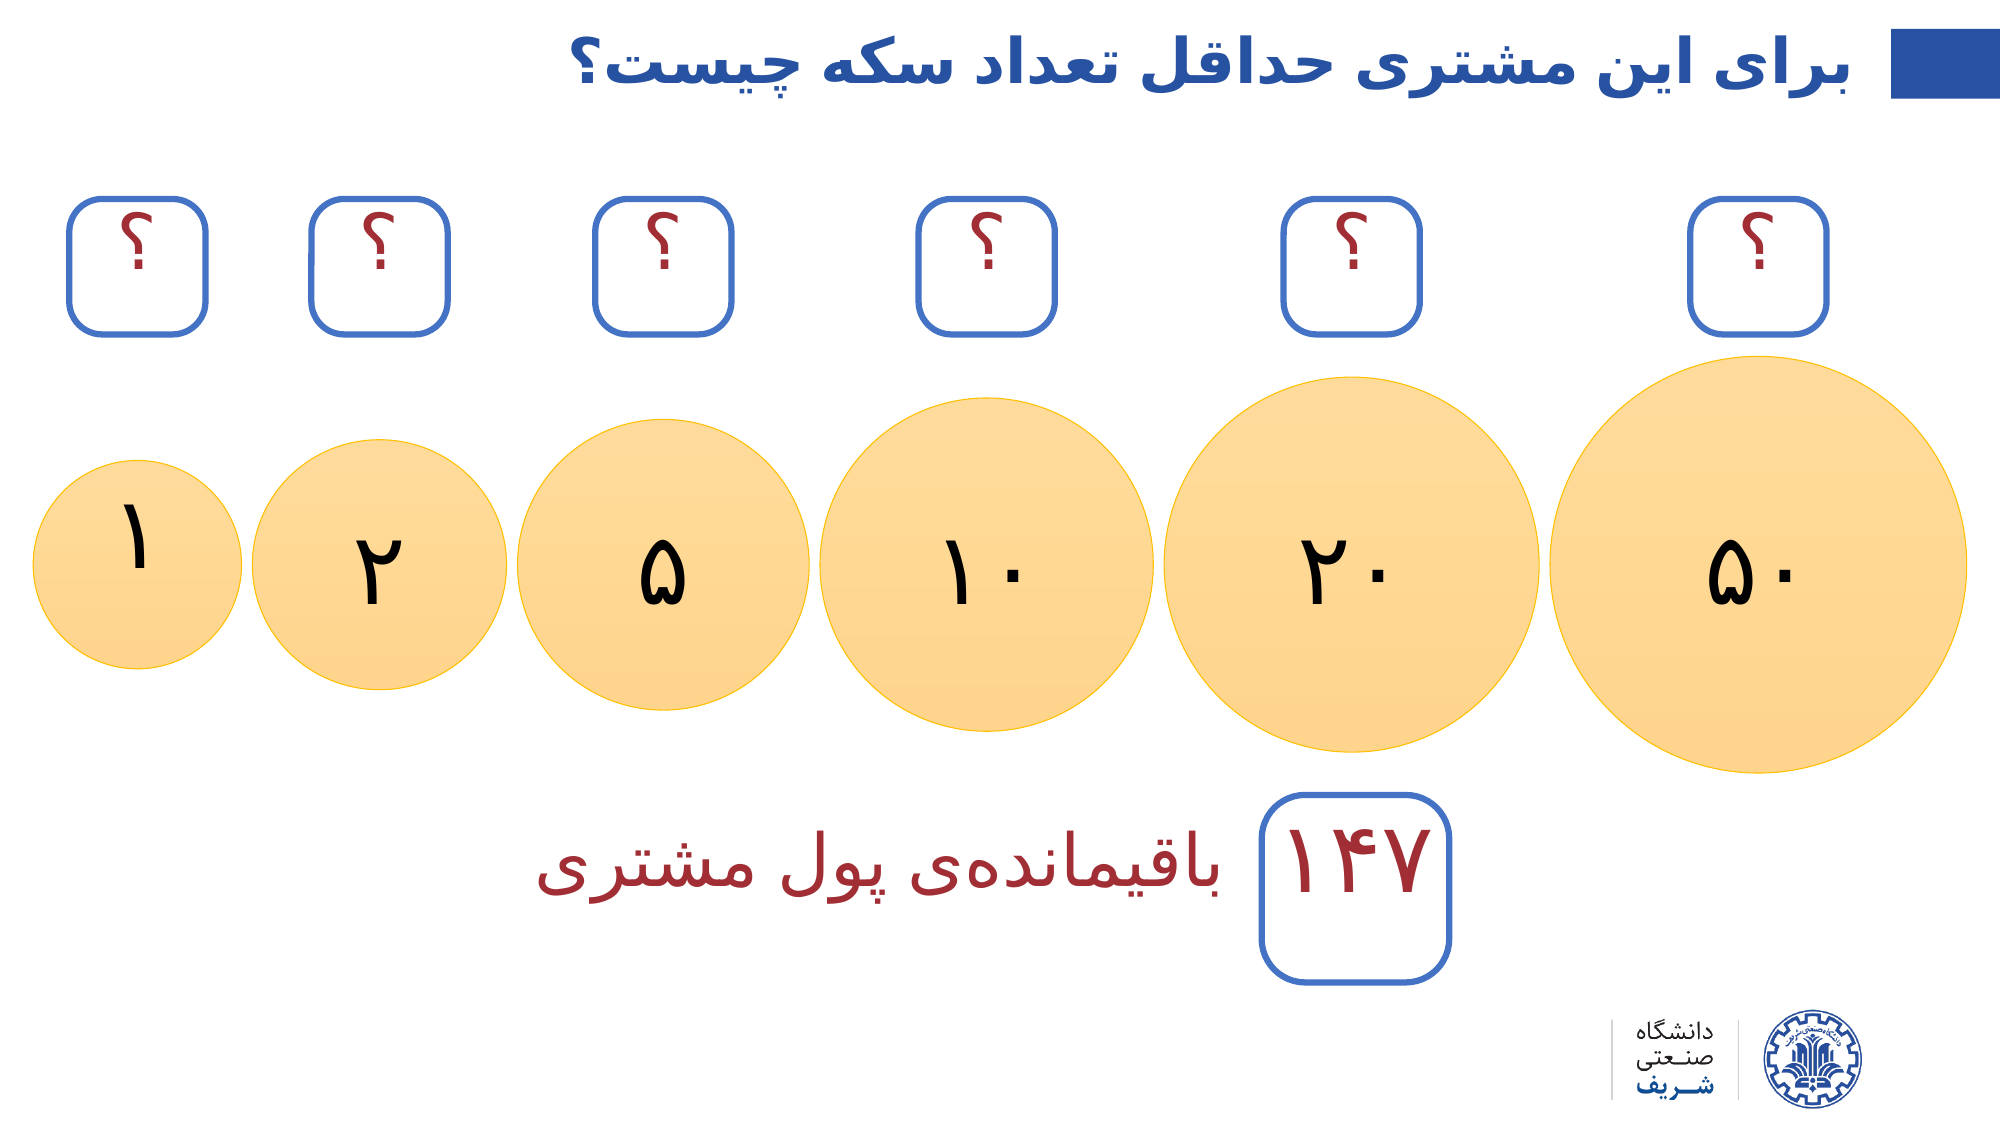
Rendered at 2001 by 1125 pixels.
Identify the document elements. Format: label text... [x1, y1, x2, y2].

picture [1609, 1009, 1863, 1109]
text_box ۵۰ [1550, 356, 1967, 774]
list باقیمانده‌ی پول مشتری [520, 815, 1240, 962]
text_box ۵ [517, 419, 810, 711]
list برای این مشتری حداقل تعداد سکه چیست؟ [136, 6, 1863, 121]
text_box ؟ [1283, 198, 1420, 335]
text_box ؟ [311, 198, 448, 335]
text_box ۲۰ [1164, 377, 1540, 753]
text_box ۱۰ [819, 397, 1154, 732]
text_box ۲ [252, 439, 507, 690]
text_box ؟ [918, 198, 1055, 335]
text_box ۱۴۷ [1261, 794, 1450, 983]
text_box ؟ [595, 198, 732, 335]
text_box ؟ [69, 198, 206, 335]
text_box ۱ [33, 460, 242, 669]
text_box ؟ [1690, 198, 1827, 335]
